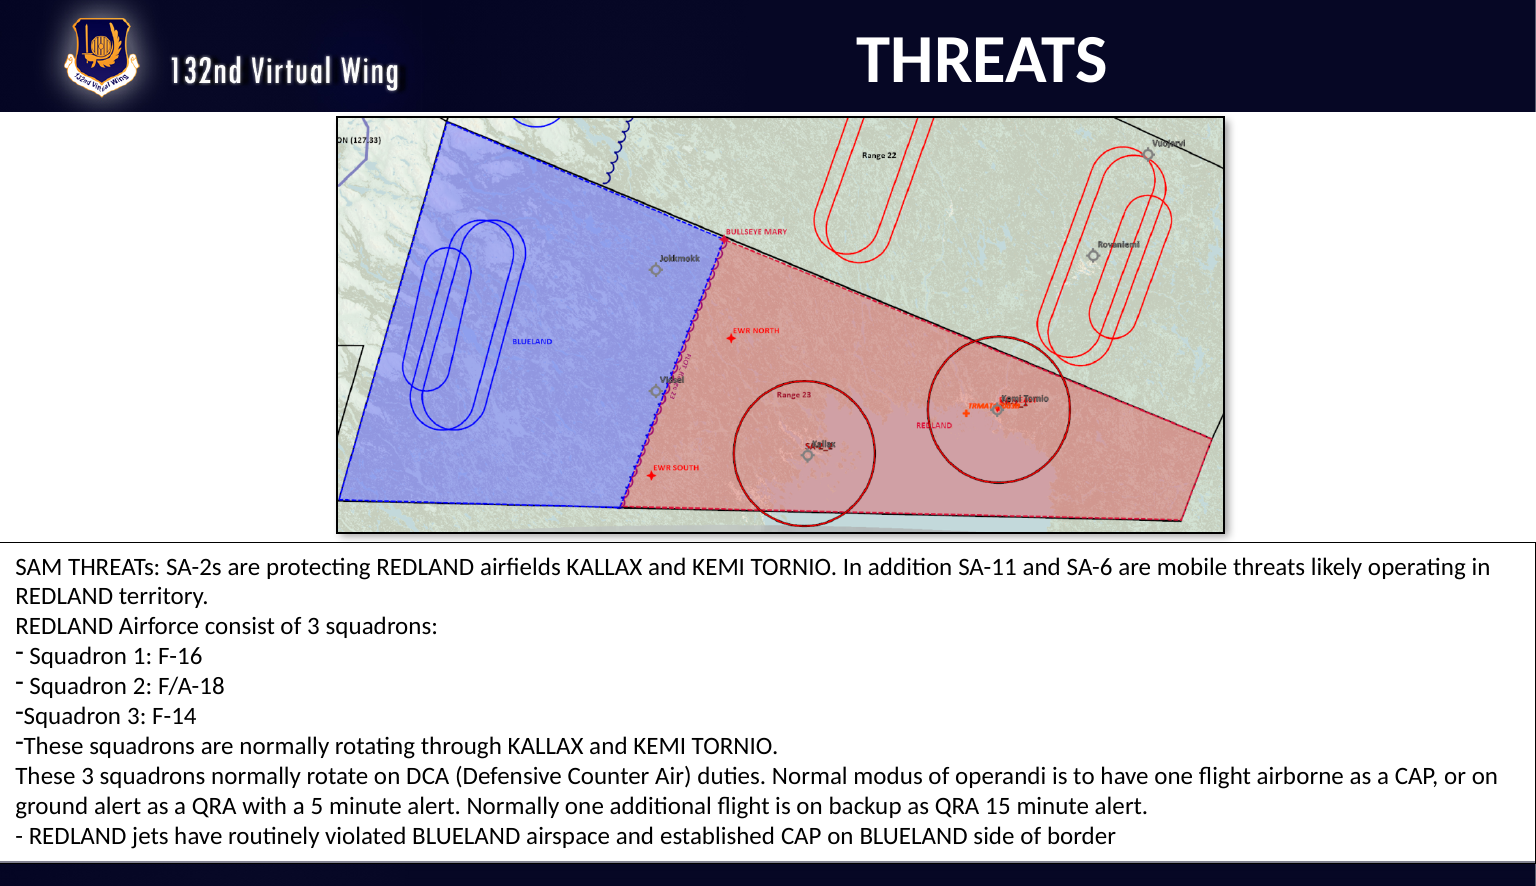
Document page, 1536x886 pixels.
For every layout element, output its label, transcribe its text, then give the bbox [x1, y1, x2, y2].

picture [337, 117, 1224, 533]
picture [0, 864, 1536, 886]
text_box THREATS [429, 0, 1536, 110]
text_box SAM THREATs: SA-2s are protecting REDLAND airfields KALLAX and KEMI TORNIO. In addition SA-11 and SA-6 are mobile threats likely operating in REDLAND territory. REDLAND Airforce consist of 3 squadrons: Squadron 1: F-16 Squadron 2: F/A-18 Squadron 3: F-14 These squadrons are normally rotating through KALLAX and KEMI TORNIO. These 3 squadrons normally rotate on DCA (Defensive Counter Air) duties. Normal modus of operandi is to have one flight airborne as a CAP, or on ground alert as a QRA with a 5 minute alert. Normally one additional flight is on backup as QRA 15 minute alert. - REDLAND jets have routinely violated BLUELAND airspace and established CAP on BLUELAND side of border [0, 542, 1536, 864]
picture [0, 0, 1536, 112]
